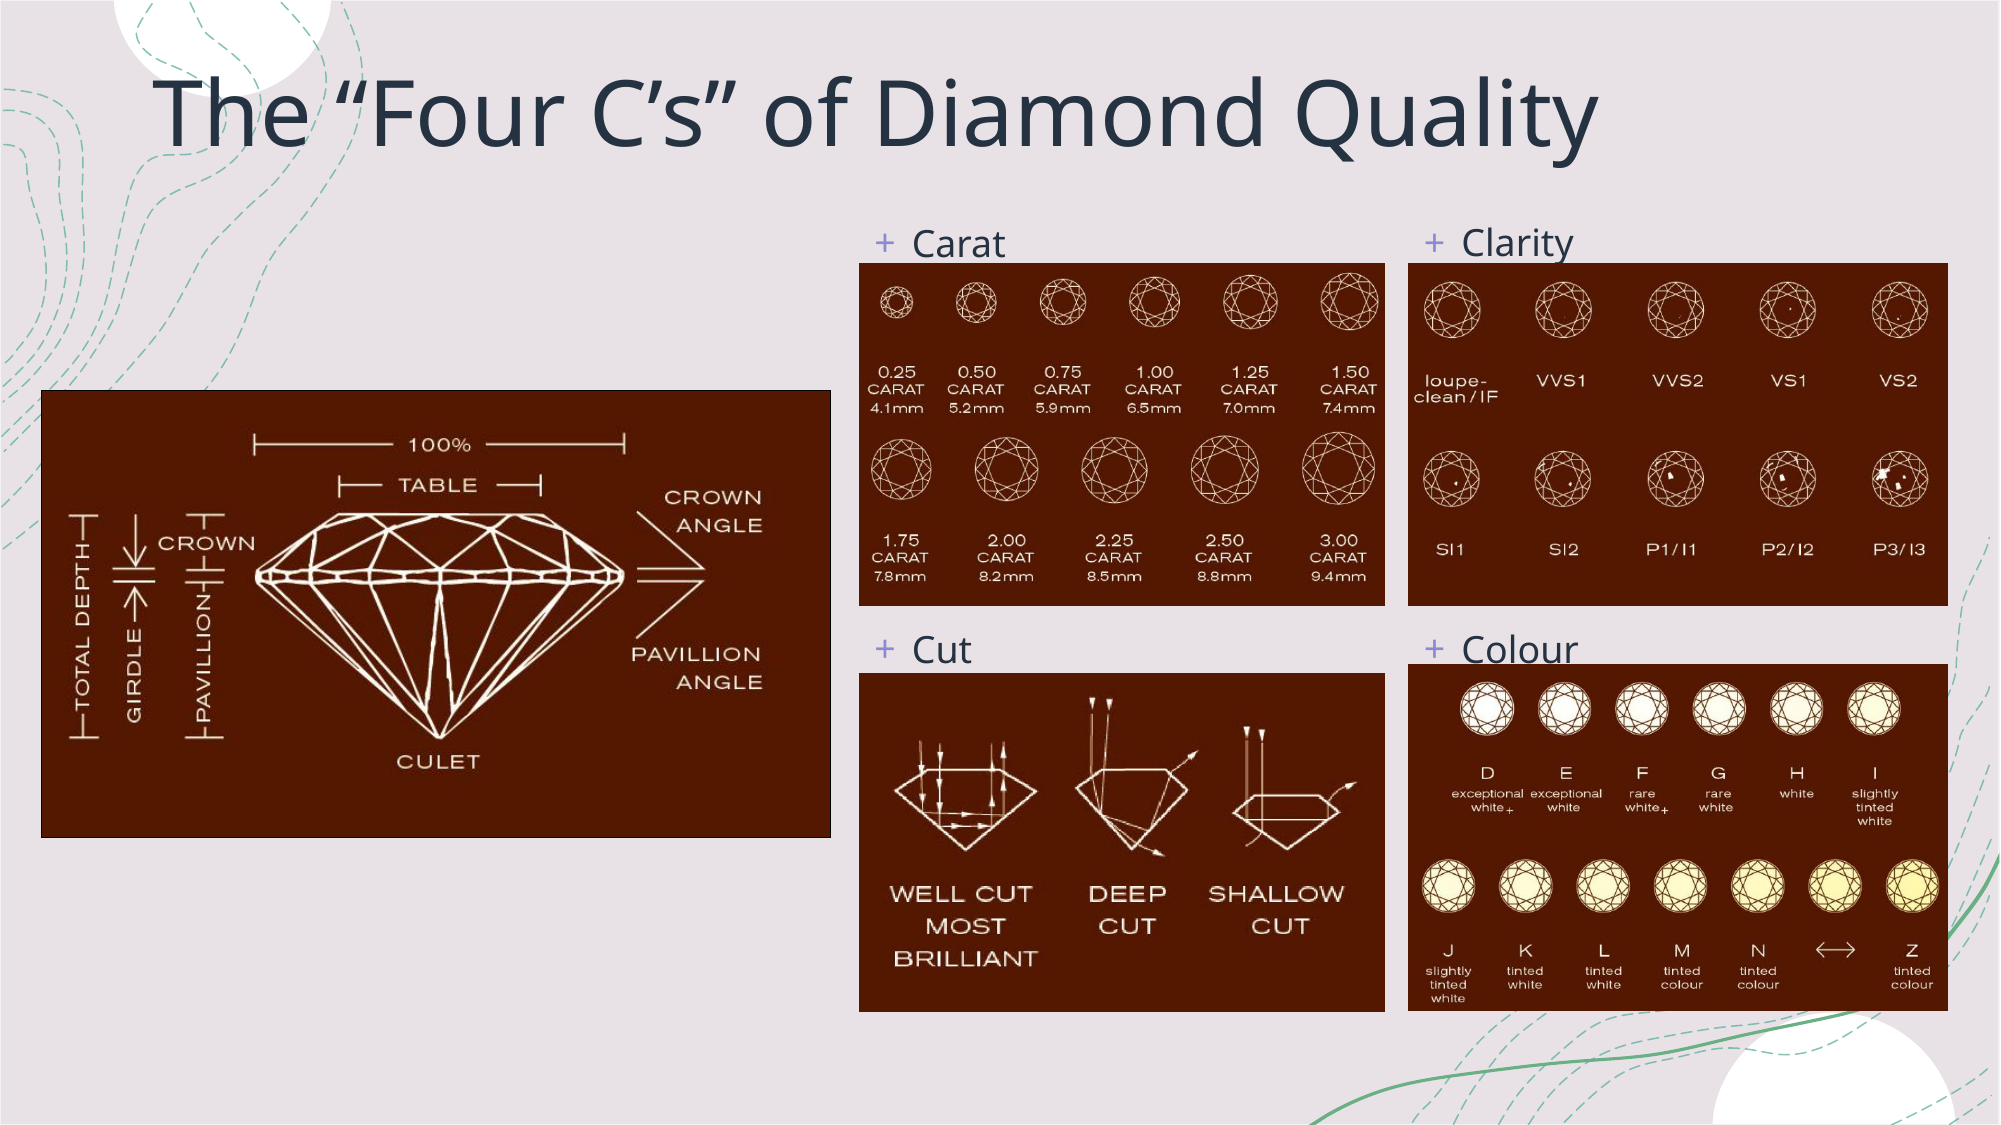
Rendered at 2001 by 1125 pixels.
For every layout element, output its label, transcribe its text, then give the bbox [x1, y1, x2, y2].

list Carat [859, 207, 1138, 263]
text_box Colour [1408, 613, 1687, 664]
text_box Clarity [1408, 207, 1687, 263]
title The “Four C’s” of Diamond Quality [137, 1, 1863, 219]
picture [1408, 664, 1948, 1011]
picture [859, 673, 1385, 1012]
picture [859, 263, 1385, 606]
picture [41, 390, 831, 838]
picture [1408, 263, 1948, 606]
text_box Cut [859, 613, 1137, 673]
